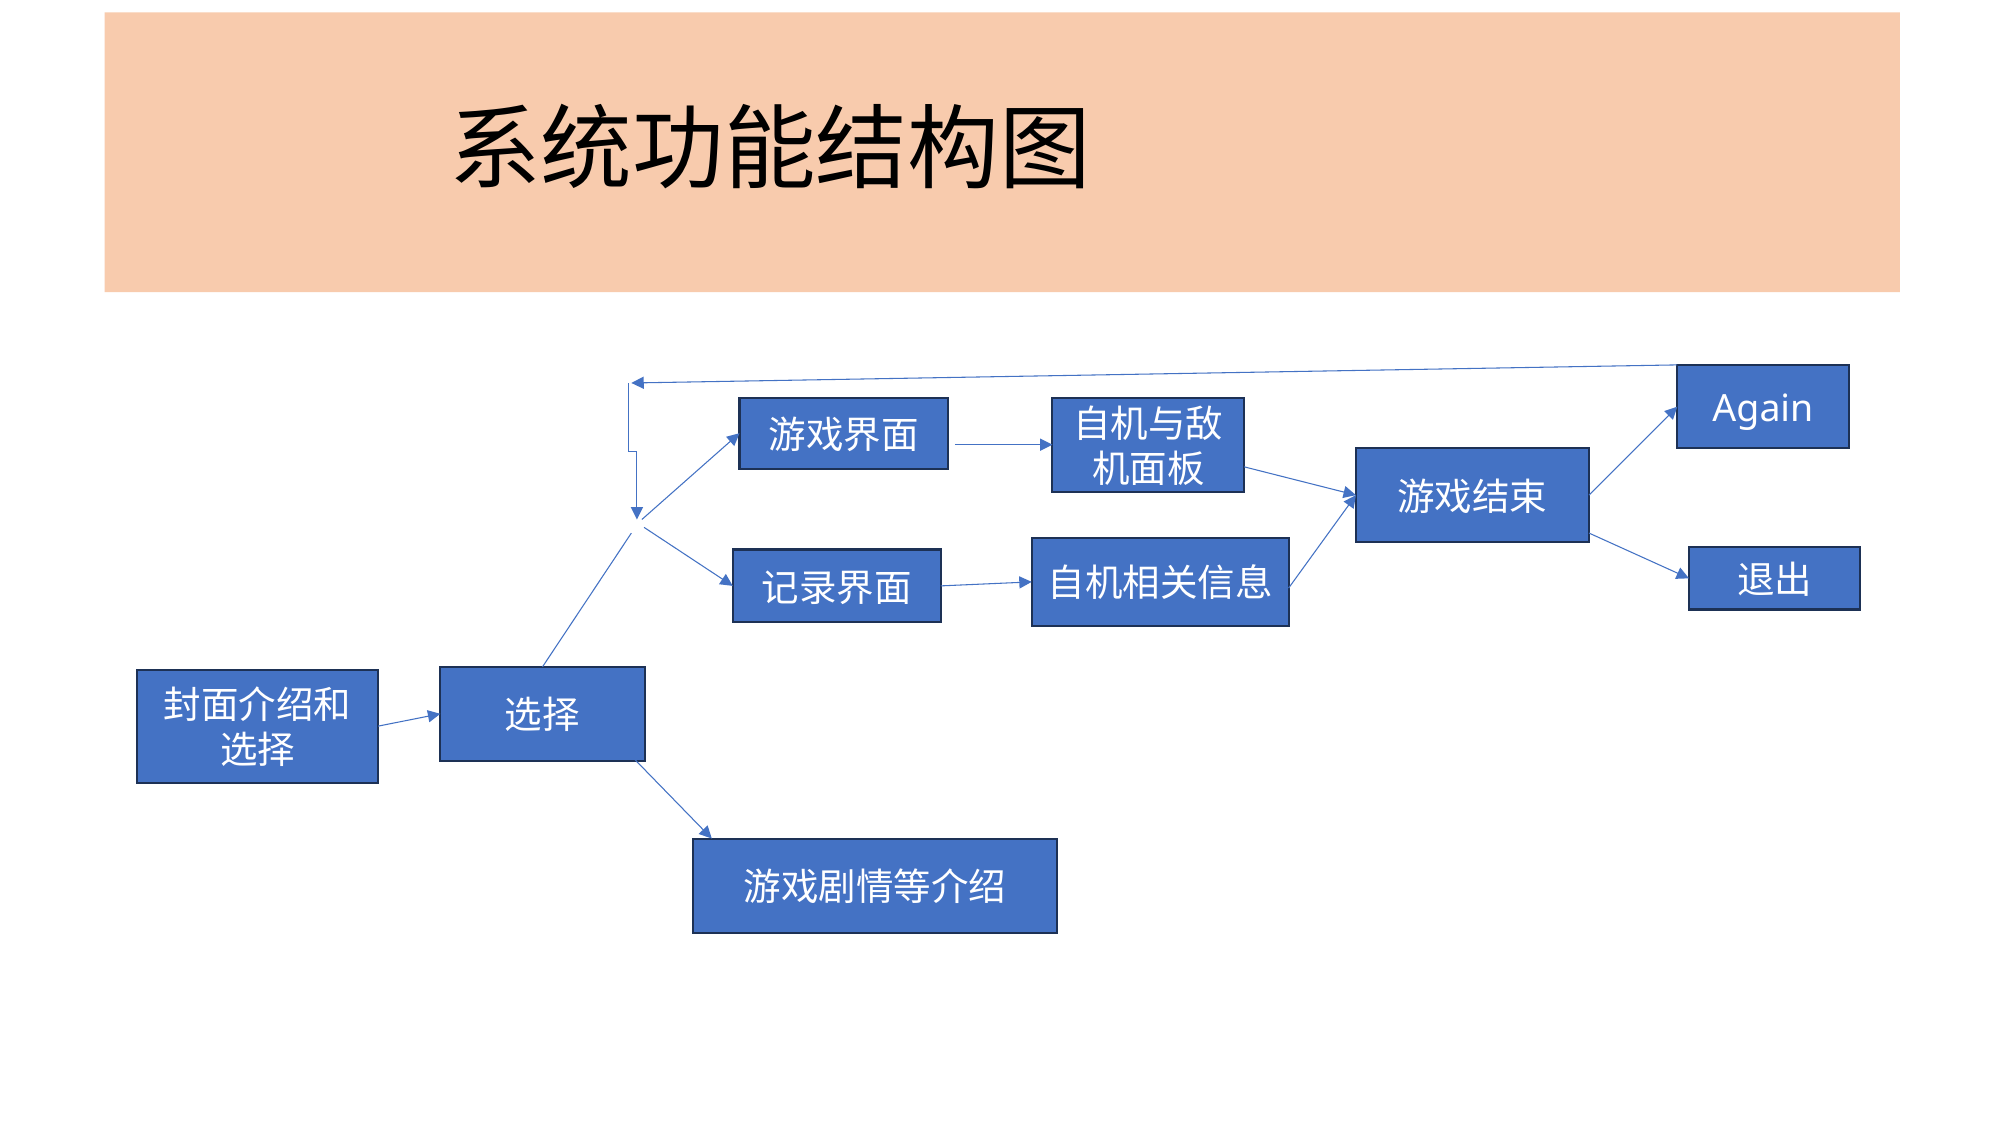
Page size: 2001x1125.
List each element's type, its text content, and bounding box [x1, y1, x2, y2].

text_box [631, 755, 712, 839]
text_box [631, 364, 1678, 383]
text_box 游戏结束 [1355, 447, 1590, 543]
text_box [641, 433, 740, 520]
text_box 游戏剧情等介绍 [692, 838, 1058, 934]
text_box Again [1676, 364, 1850, 449]
text_box 记录界面 [732, 548, 942, 623]
title 系统功能结构图 [104, 12, 1900, 293]
text_box 退出 [1688, 546, 1861, 611]
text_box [940, 581, 1032, 586]
text_box 封面介绍和选择 [136, 669, 379, 784]
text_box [542, 533, 632, 667]
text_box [1288, 495, 1356, 589]
text_box 选择 [439, 666, 646, 762]
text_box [1589, 533, 1689, 579]
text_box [1244, 466, 1356, 491]
text_box 自机与敌机面板 [1051, 397, 1245, 493]
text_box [644, 527, 733, 586]
text_box 自机相关信息 [1031, 537, 1290, 627]
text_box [1589, 406, 1678, 496]
text_box 游戏界面 [738, 397, 949, 470]
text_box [564, 447, 701, 456]
